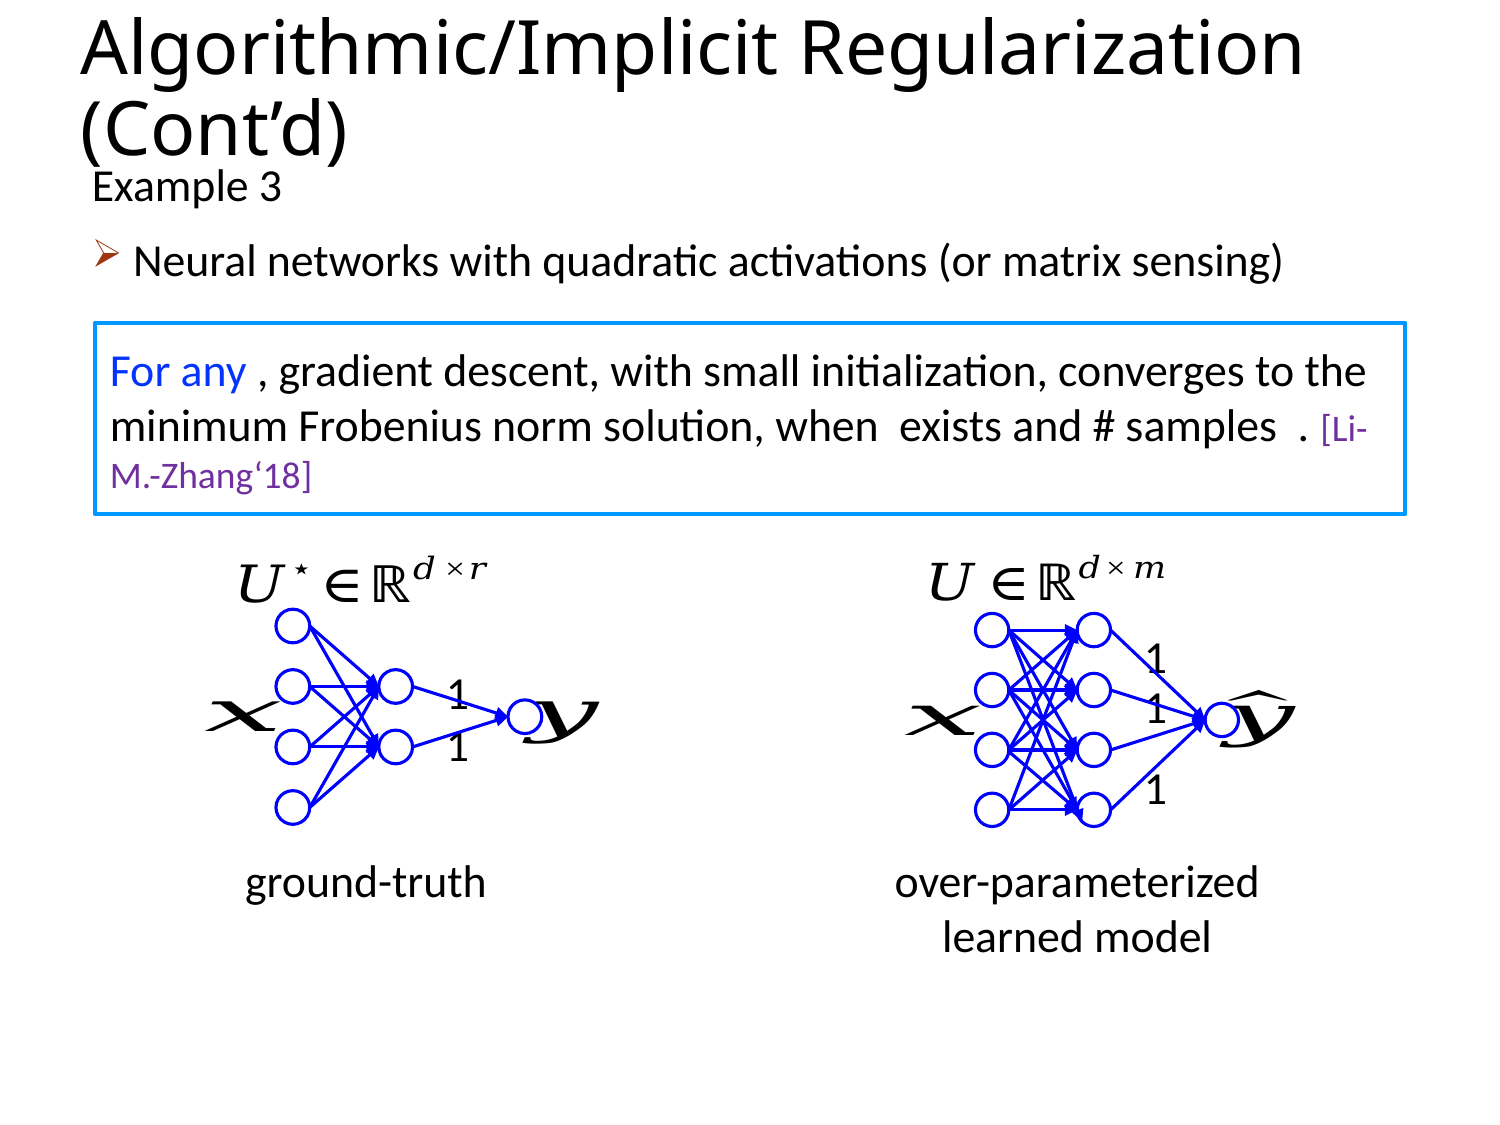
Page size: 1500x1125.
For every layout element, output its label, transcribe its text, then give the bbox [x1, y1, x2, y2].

text_box over-parameterized learned model [827, 844, 1327, 969]
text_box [199, 554, 609, 822]
text_box ground-truth [163, 844, 568, 914]
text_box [899, 552, 1305, 825]
list Example 3 Neural networks with quadratic activations (or matrix sensing) [76, 154, 1424, 506]
title Algorithmic/Implicit Regularization (Cont’d) [65, 10, 1471, 172]
